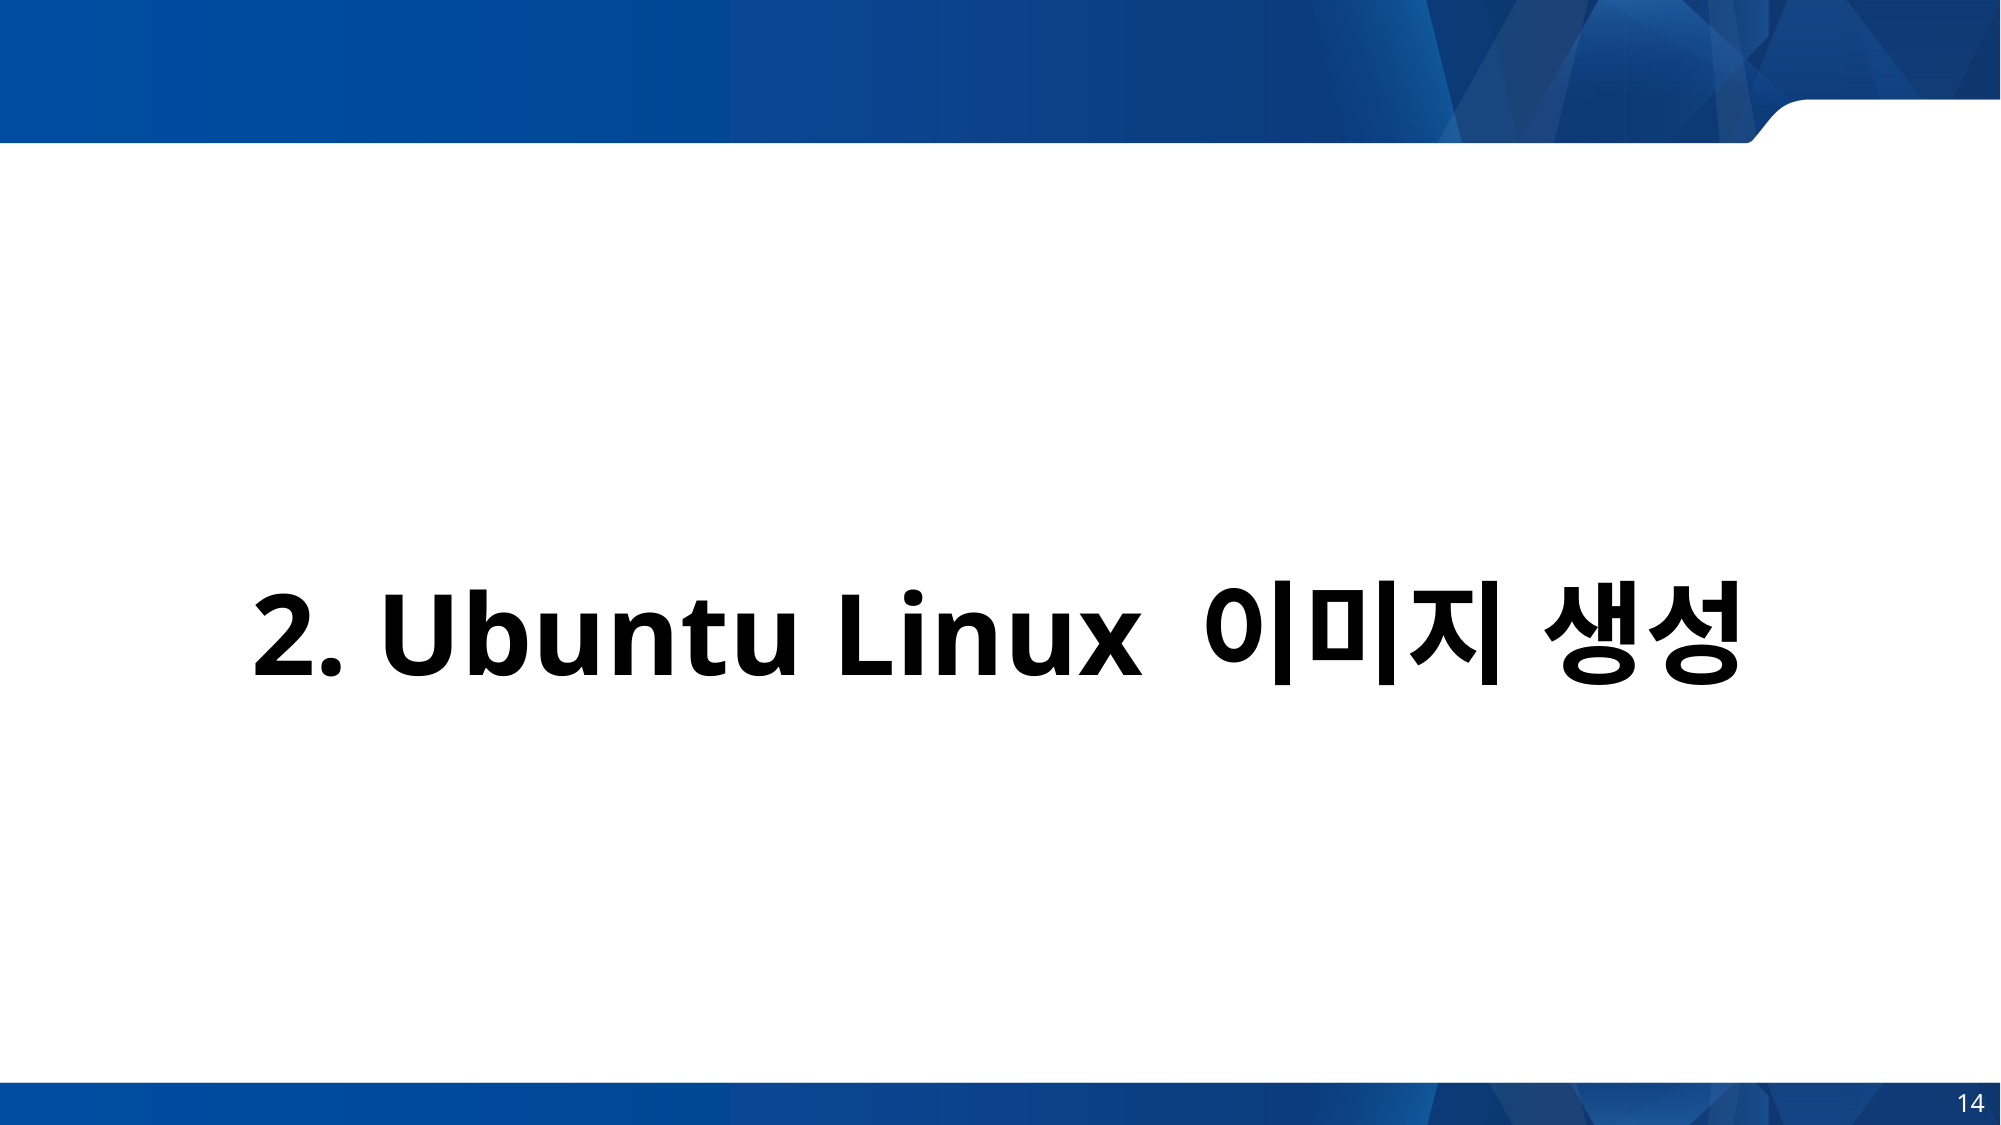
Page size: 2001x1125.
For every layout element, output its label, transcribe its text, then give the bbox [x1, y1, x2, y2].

title 2. Ubuntu Linux 이미지 생성 [35, 315, 1965, 707]
slide_number 14 [1787, 1084, 2000, 1125]
picture [0, 0, 2001, 1125]
